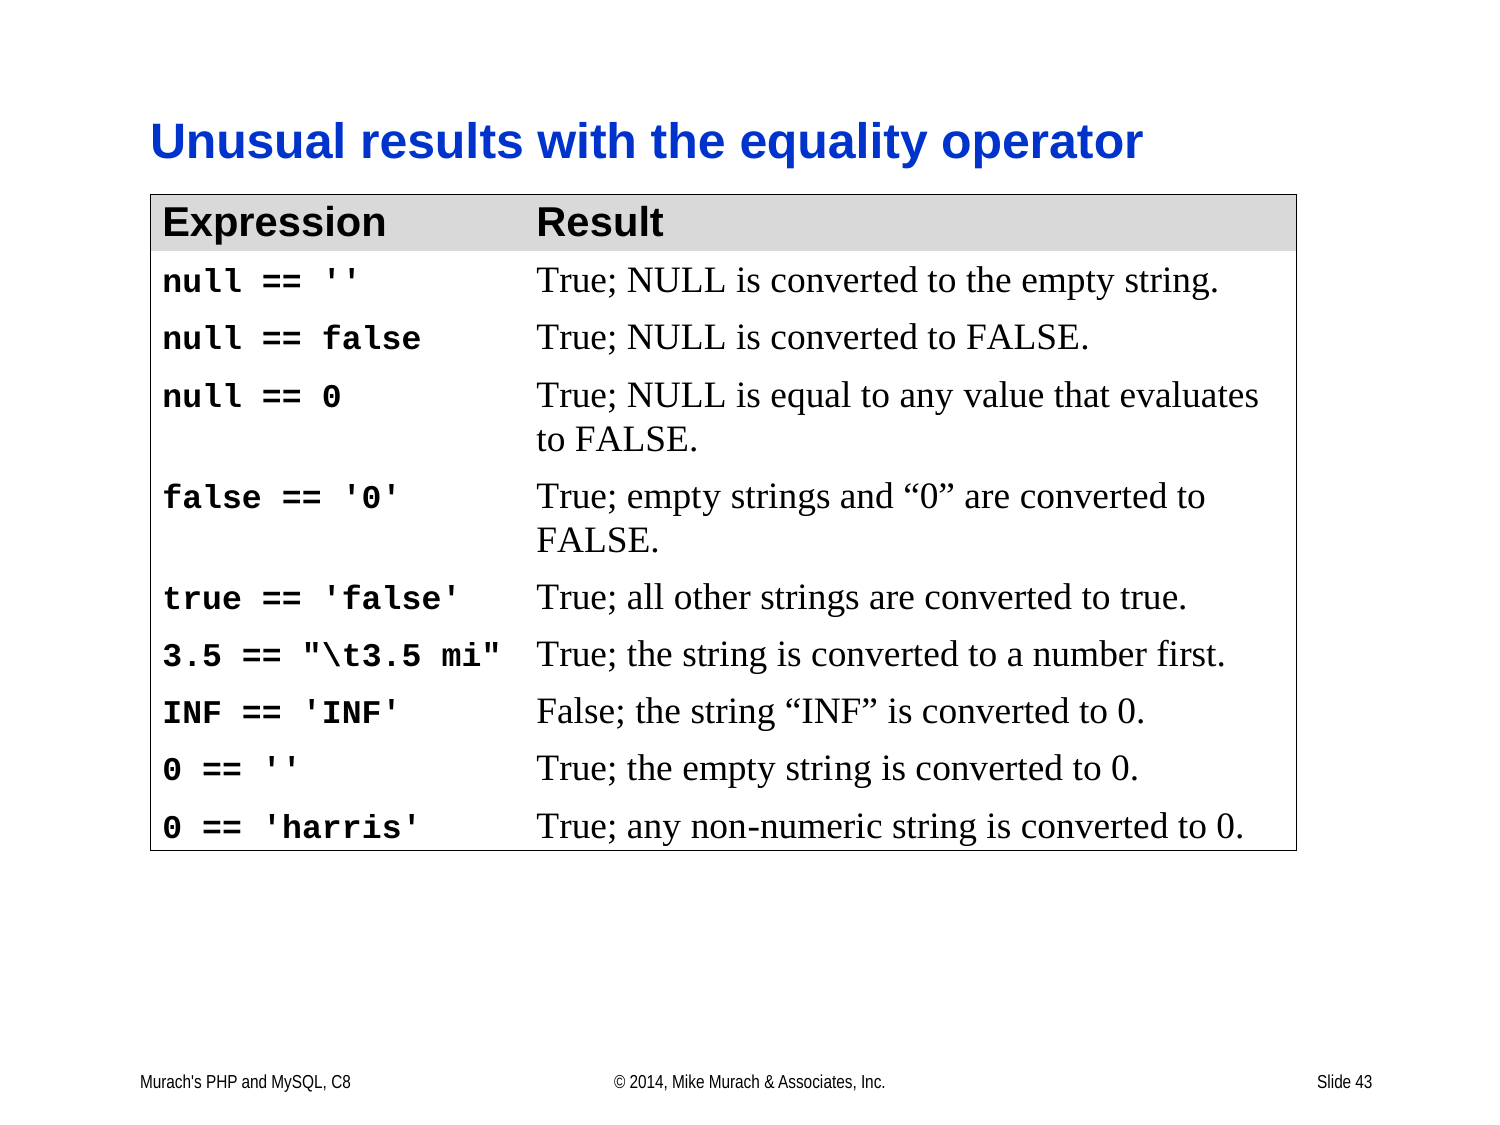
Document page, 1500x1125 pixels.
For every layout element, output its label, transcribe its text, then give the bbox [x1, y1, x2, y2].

slide_number Slide 43 [1074, 1025, 1388, 1100]
footer © 2014, Mike Murach & Associates, Inc. [474, 1025, 1025, 1100]
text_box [149, 187, 1361, 996]
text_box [149, 112, 1345, 240]
slide_number Murach's PHP and MySQL, C8 [125, 1025, 450, 1100]
